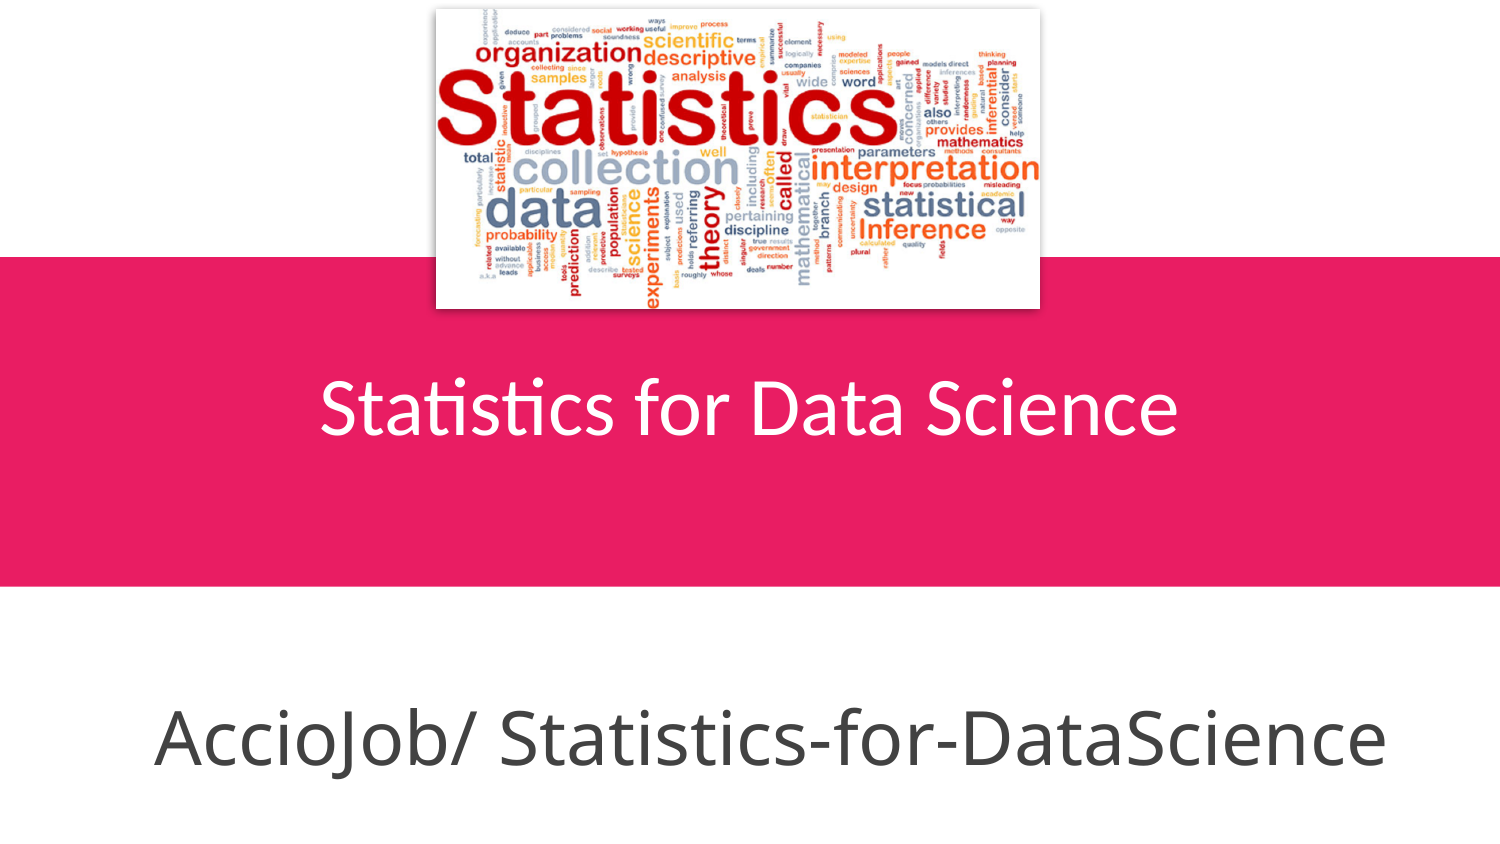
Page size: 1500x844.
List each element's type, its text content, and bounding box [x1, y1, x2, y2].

text_box AccioJob/ Statistics-for-DataScience [92, 632, 1452, 840]
picture [435, 9, 1040, 309]
title Statistics for Data Science [70, 309, 1430, 495]
